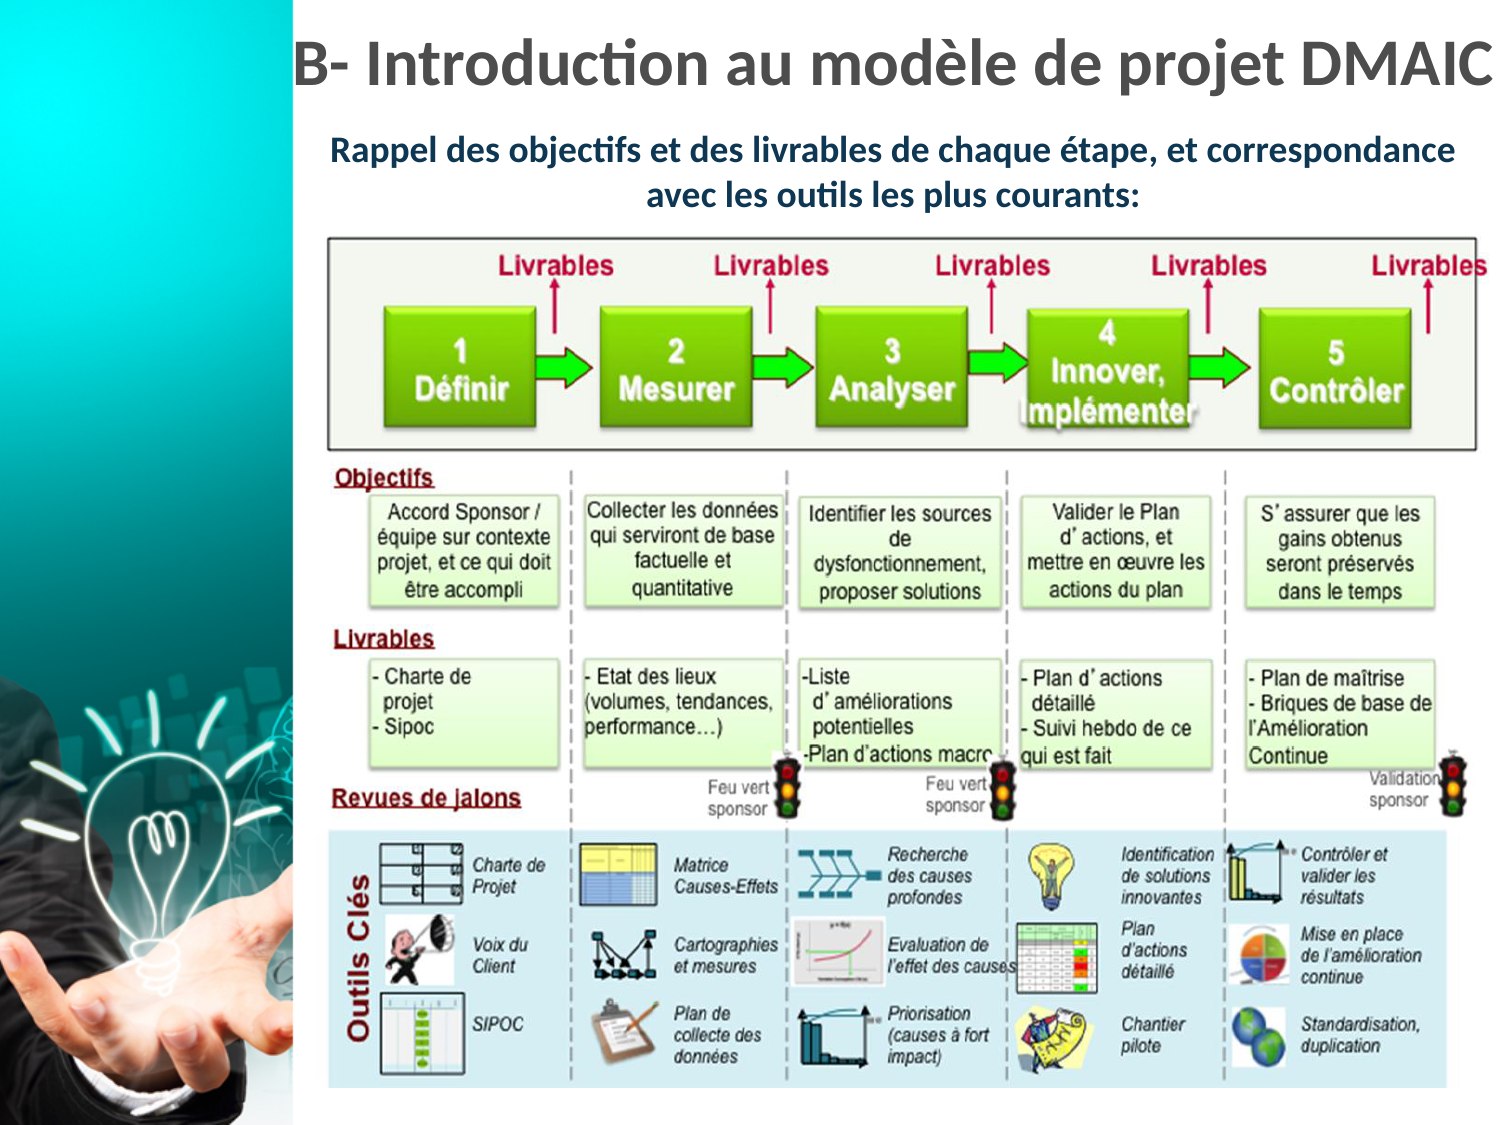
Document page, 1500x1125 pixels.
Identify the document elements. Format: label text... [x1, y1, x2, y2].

text_box Rappel des objectifs et des livrables de chaque étape, et correspondance avec les outils les plus courants: [299, 117, 1488, 223]
picture [0, 0, 1500, 1125]
title B- Introduction au modèle de projet DMAIC [256, 0, 1500, 118]
